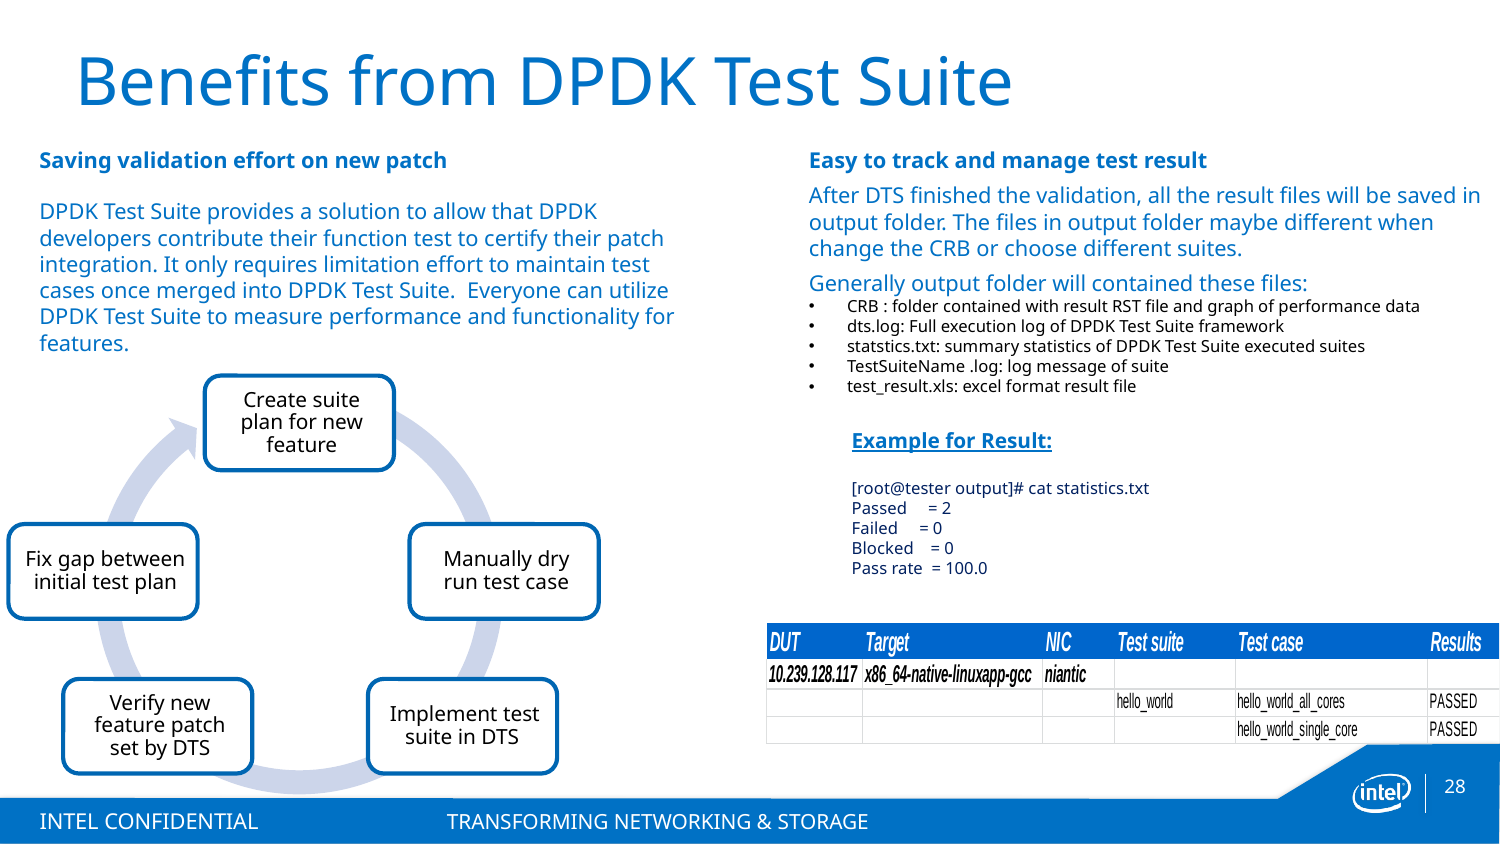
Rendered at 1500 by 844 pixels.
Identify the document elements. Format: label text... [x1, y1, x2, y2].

text_box Saving validation effort on new patch DPDK Test Suite provides a solution to allow that DPDK developers contribute their function test to certify their patch integration. It only requires limitation effort to maintain test cases once merged into DPDK Test Suite. Everyone can utilize DPDK Test Suite to measure performance and functionality for features. [39, 146, 703, 279]
slide_number INTEL CONFIDENTIAL [39, 813, 357, 834]
title Benefits from DPDK Test Suite [75, 25, 1425, 131]
picture [766, 621, 1500, 746]
text_box Example for Result: [root@tester output]# cat statistics.txt Passed = 2 Failed = 0 Blocked = 0 Pass rate = 100.0 [851, 428, 1228, 598]
picture [1351, 770, 1412, 814]
text_box Easy to track and manage test result After DTS finished the validation, all the result files will be saved in output folder. The files in output folder maybe different when change the CRB or choose different suites. Generally output folder will contained these files: CRB : folder contained with result RST file and graph of performance data dts.log: Full execution log of DPDK Test Suite framework statstics.txt: summary statistics of DPDK Test Suite executed suites TestSuiteName .log: log message of suite test_result.xls: excel format result file [808, 146, 1498, 428]
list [0, 375, 599, 806]
